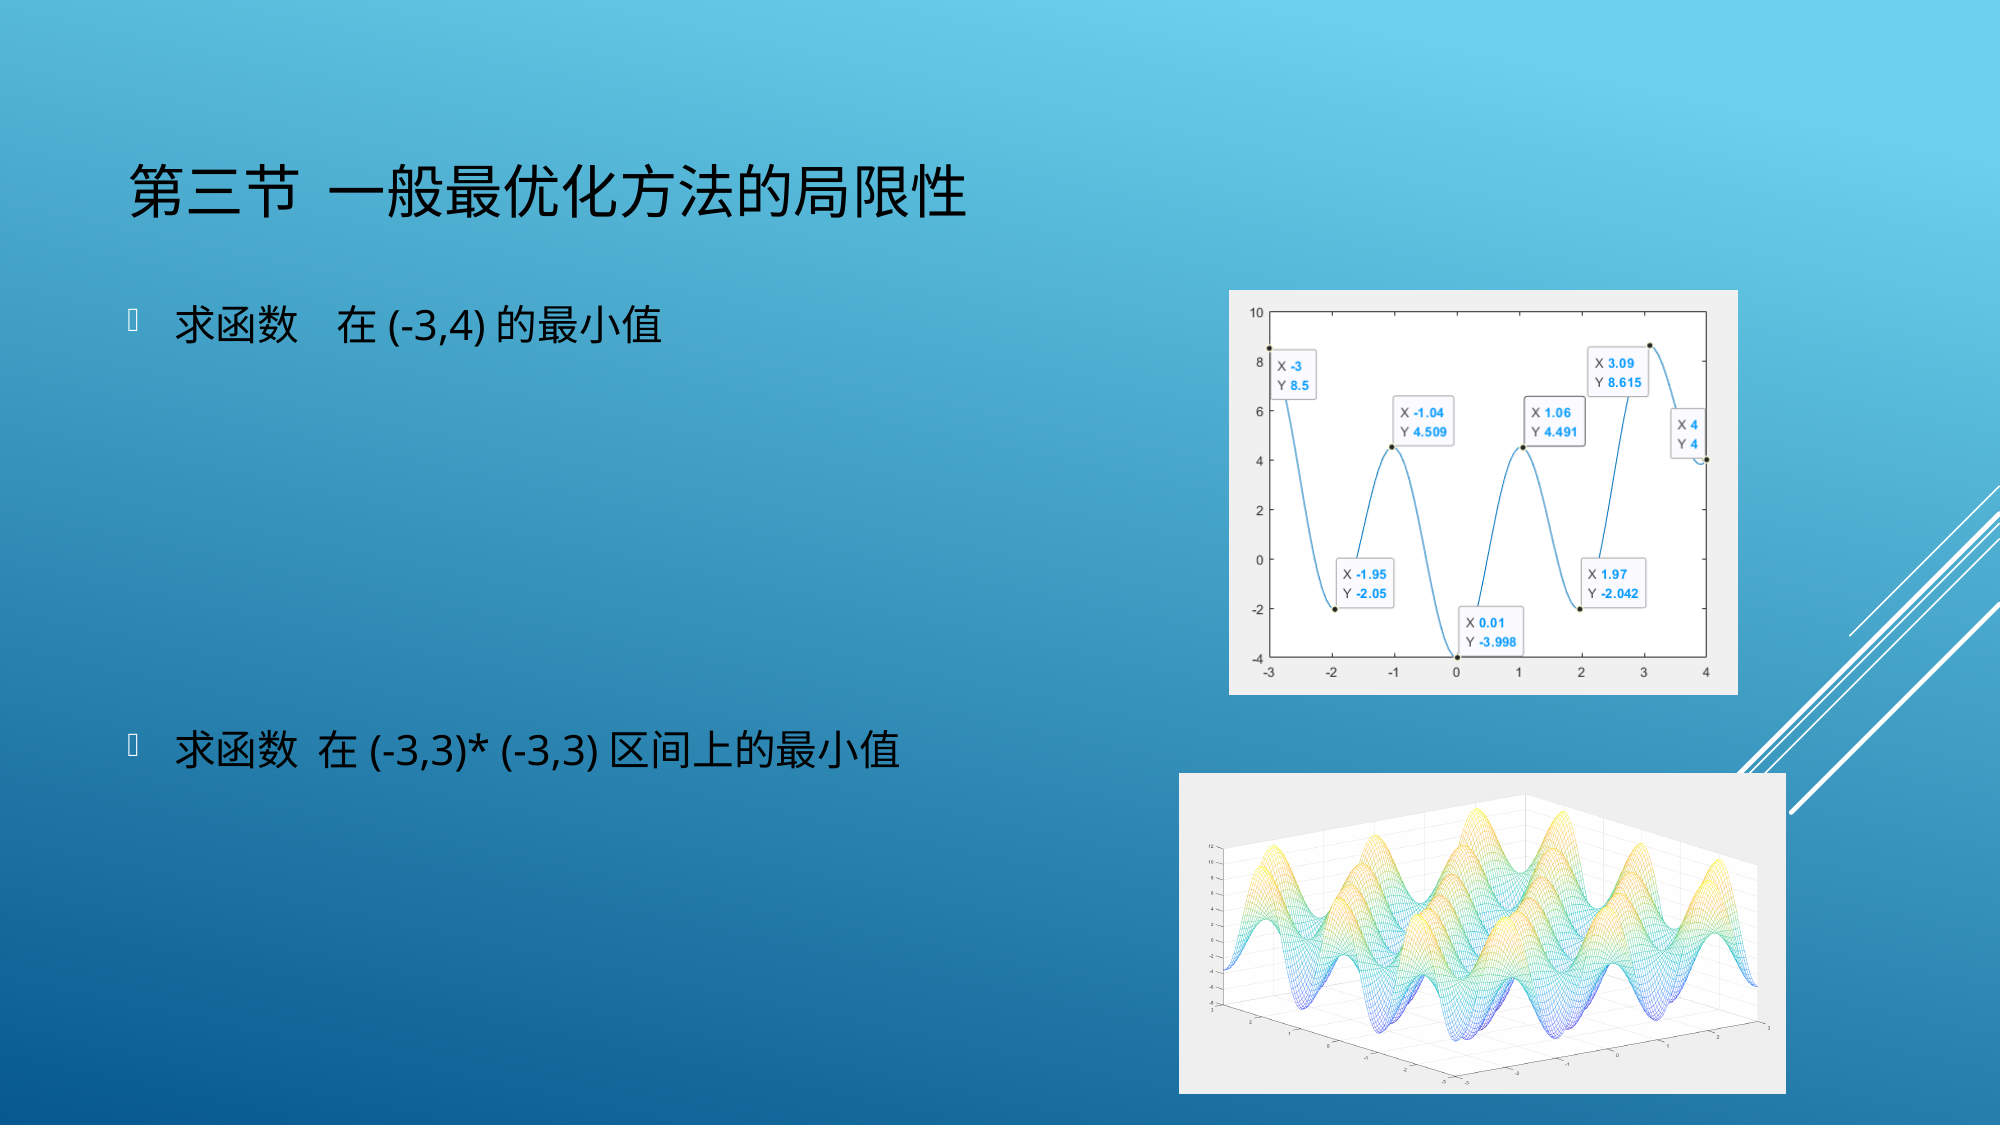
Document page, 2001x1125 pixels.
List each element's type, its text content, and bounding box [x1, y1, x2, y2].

picture [1228, 290, 1738, 695]
picture [1179, 773, 1787, 1094]
title 第三节 一般最优化方法的局限性 [112, 112, 1513, 268]
